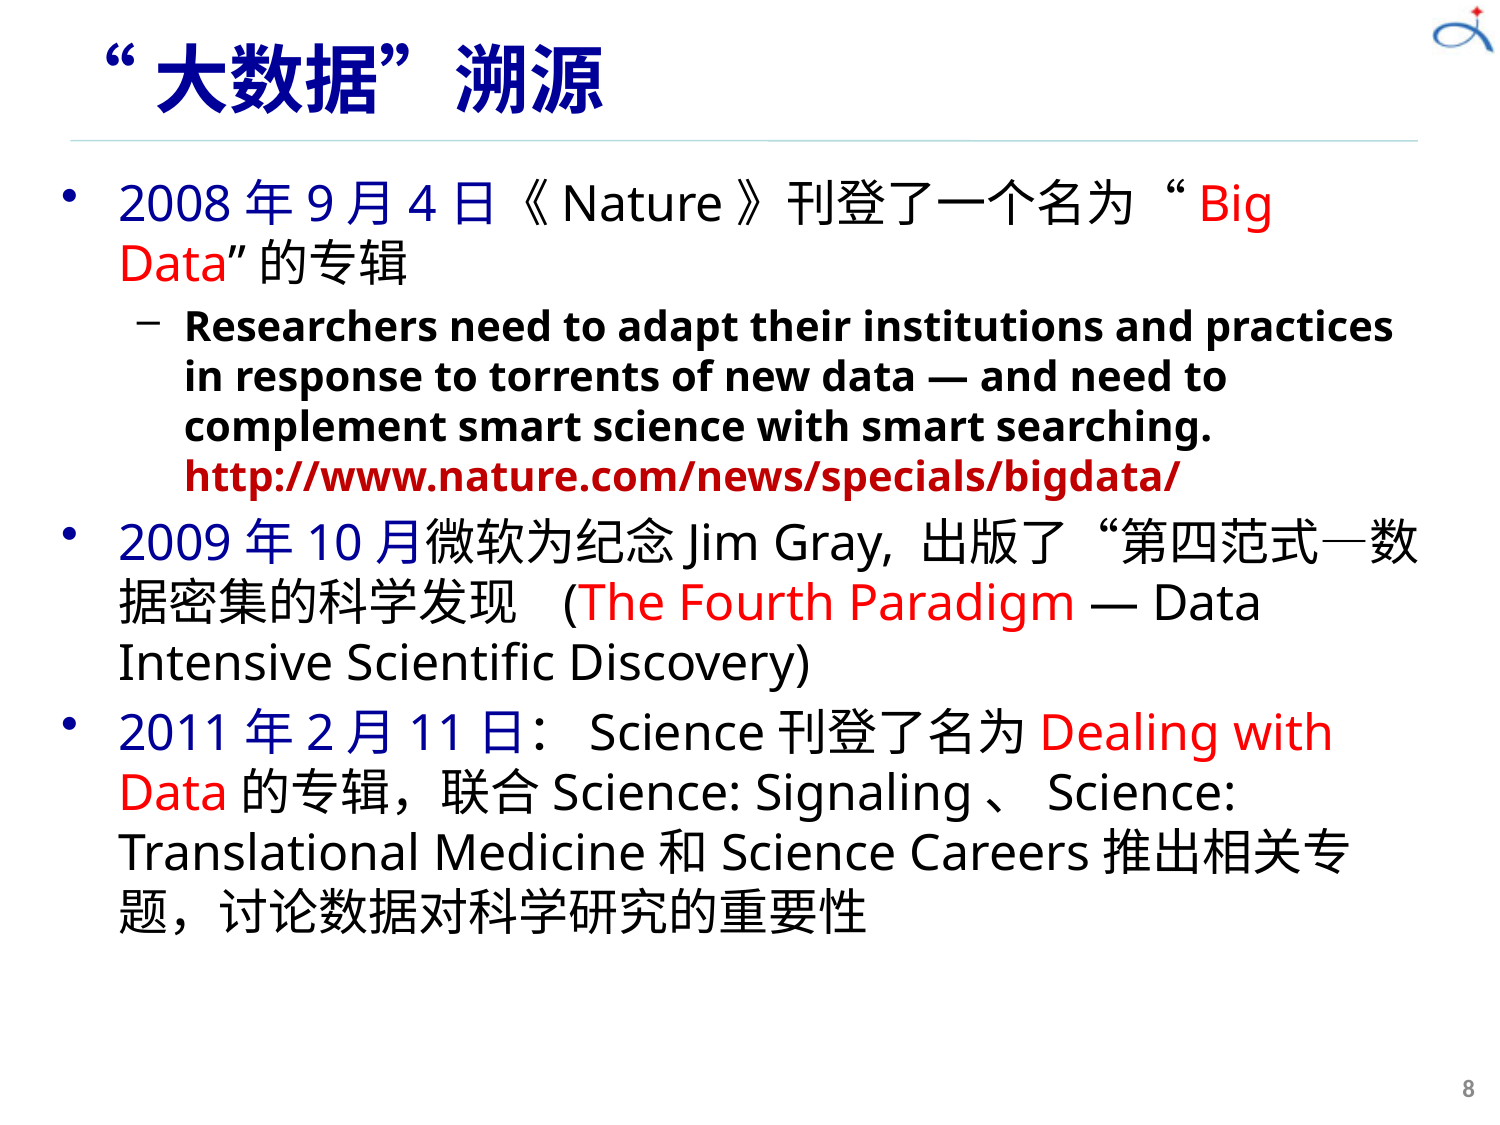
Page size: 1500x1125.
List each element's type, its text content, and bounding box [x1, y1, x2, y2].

picture [1432, 5, 1495, 55]
list 2008年9月4日《Nature》刊登了一个名为“Big Data”的专辑 Researchers need to adapt their institutions and practices in response to torrents of new data — and need to complement smart science with smart searching. http://www.nature.com/news/specials/bigdata/ 2009年10月微软为纪念Jim Gray, 出版了“第四范式—数据密集的科学发现 (The Fourth Paradigm — Data Intensive Scientific Discovery) 2011年2月11日：Science刊登了名为Dealing with Data的专辑，联合Science: Signaling、Science: Translational Medicine和Science Careers推出相关专题，讨论数据对科学研究的重要性 [46, 163, 1442, 1055]
text_box 8 [1139, 1057, 1490, 1118]
title “大数据”溯源 [46, 11, 1419, 143]
